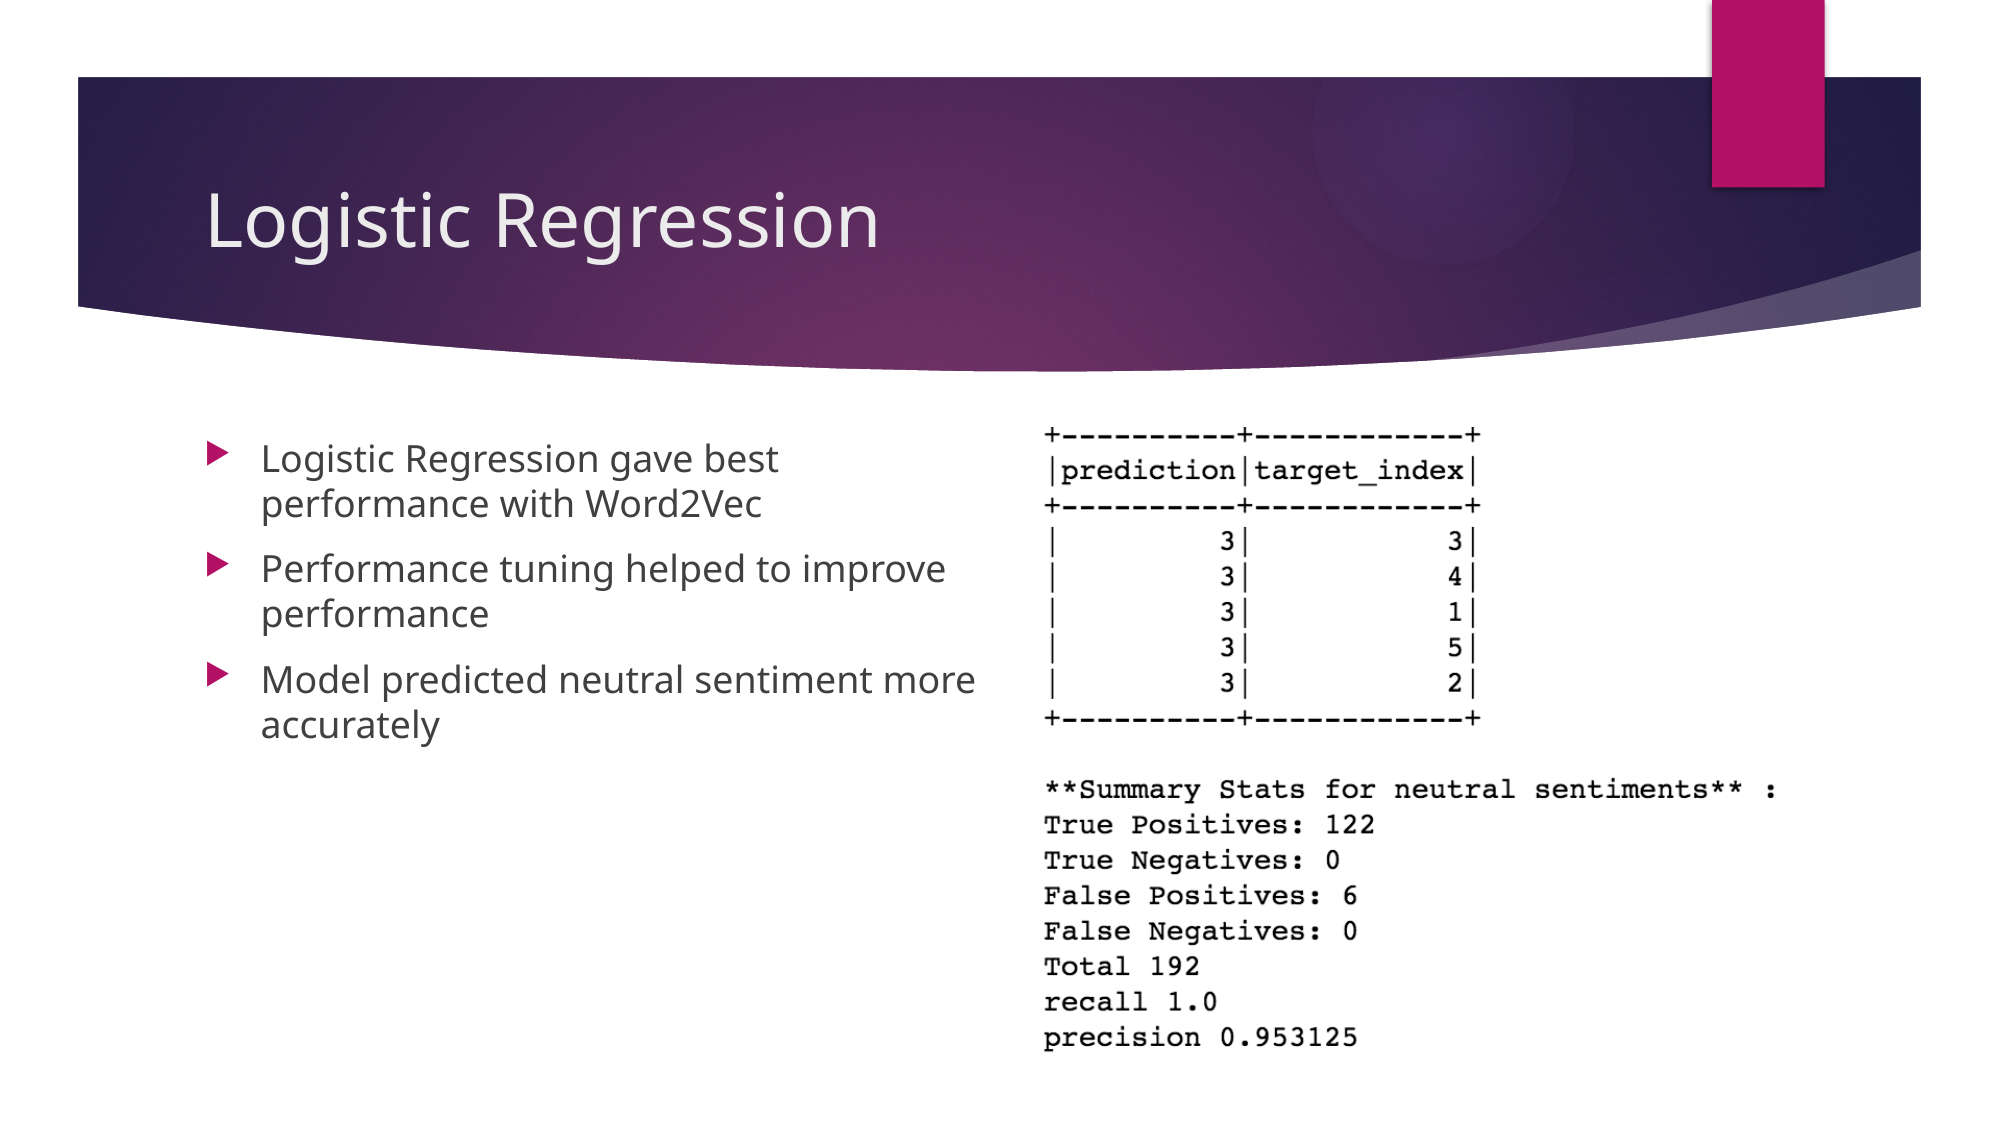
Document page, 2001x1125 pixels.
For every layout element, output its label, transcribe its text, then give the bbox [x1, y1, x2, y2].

picture [1030, 426, 1912, 1072]
title Logistic Regression [189, 159, 1627, 276]
list Logistic Regression gave best performance with Word2Vec Performance tuning helped to improve performance Model predicted neutral sentiment more accurately [189, 427, 1000, 988]
